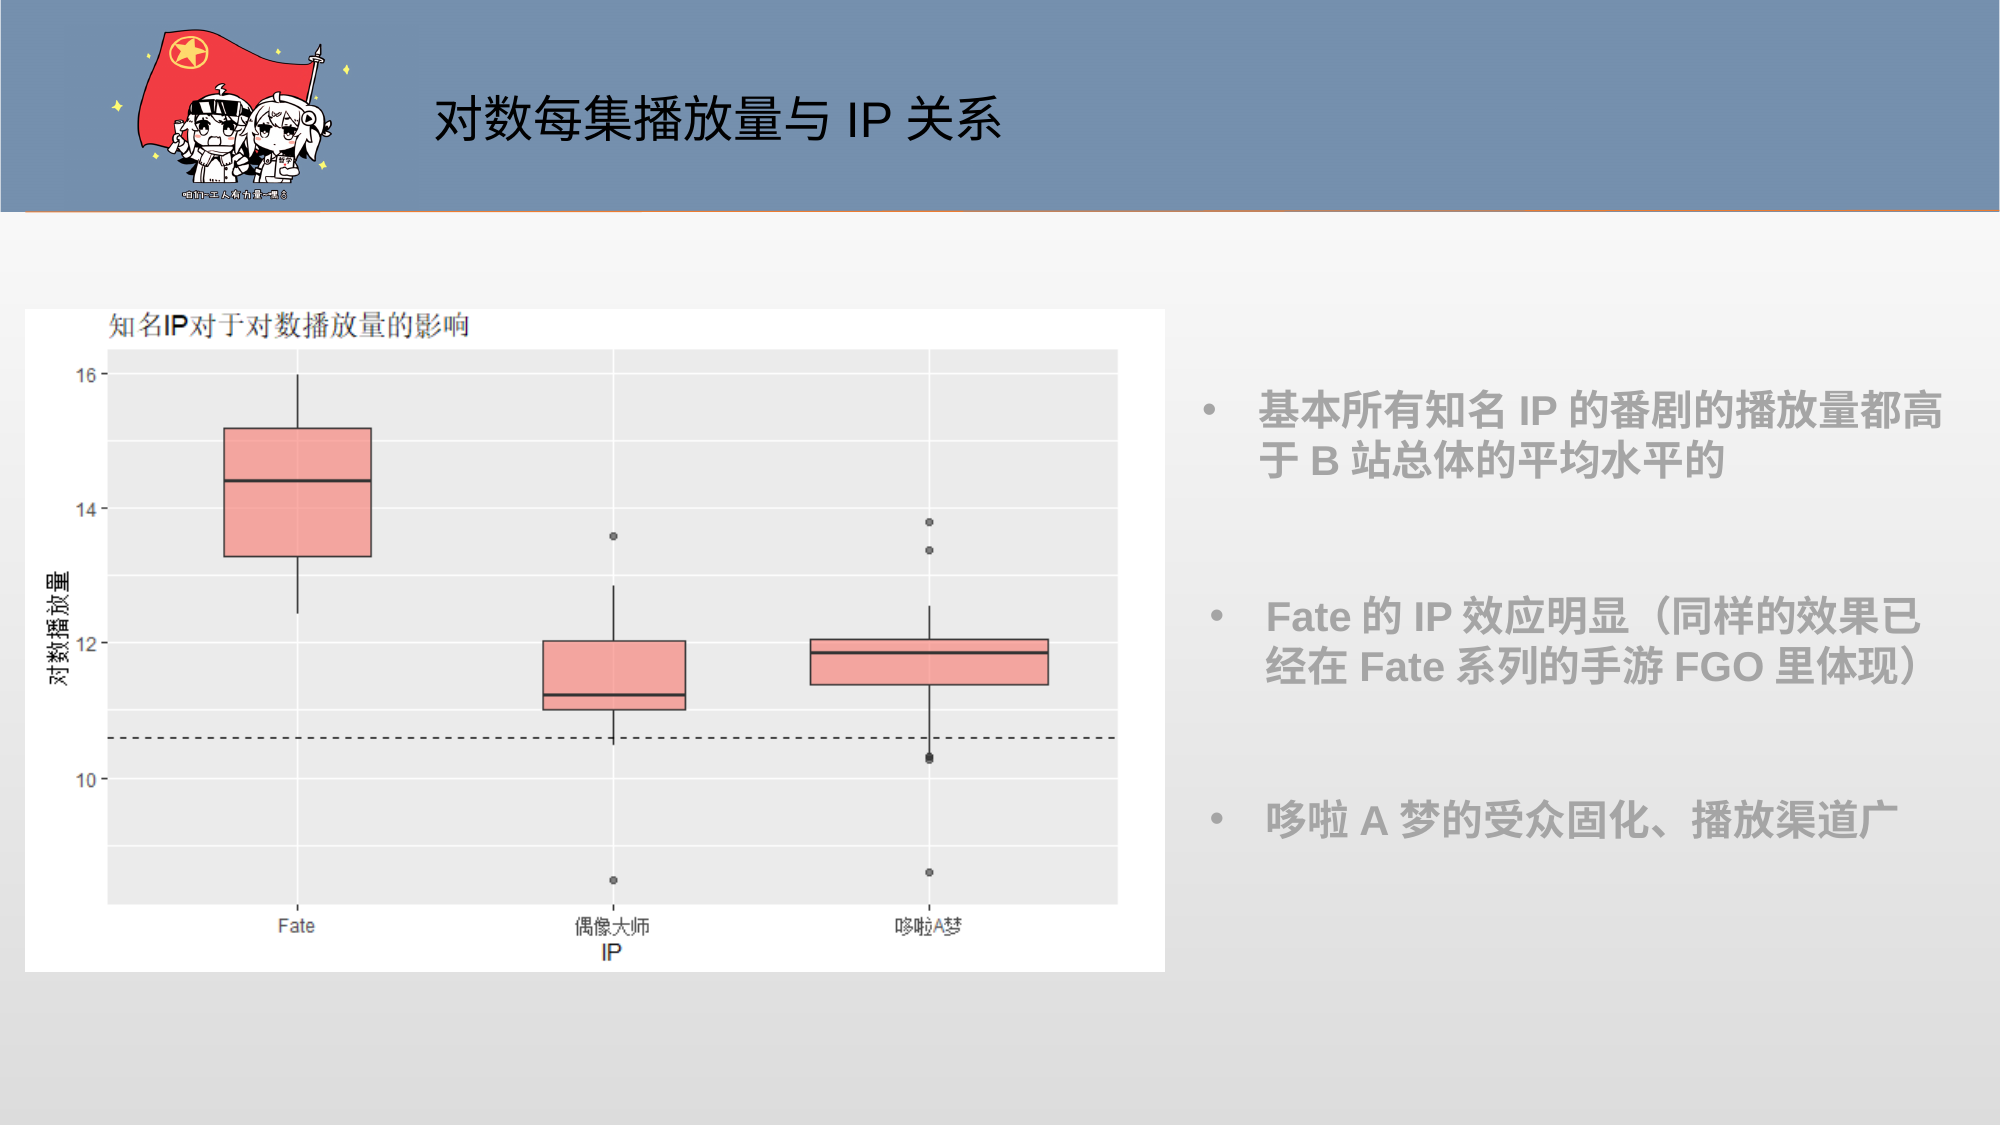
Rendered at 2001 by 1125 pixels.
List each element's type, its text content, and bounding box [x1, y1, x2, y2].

text_box 基本所有知名IP的番剧的播放量都高于B站总体的平均水平的 [1187, 376, 1992, 492]
text_box 哆啦A梦的受众固化、播放渠道广 [1194, 786, 1958, 851]
picture [25, 309, 1165, 972]
text_box Fate的IP效应明显（同样的效果已经在Fate系列的手游FGO里体现） [1194, 582, 1958, 698]
picture [0, 0, 2000, 212]
